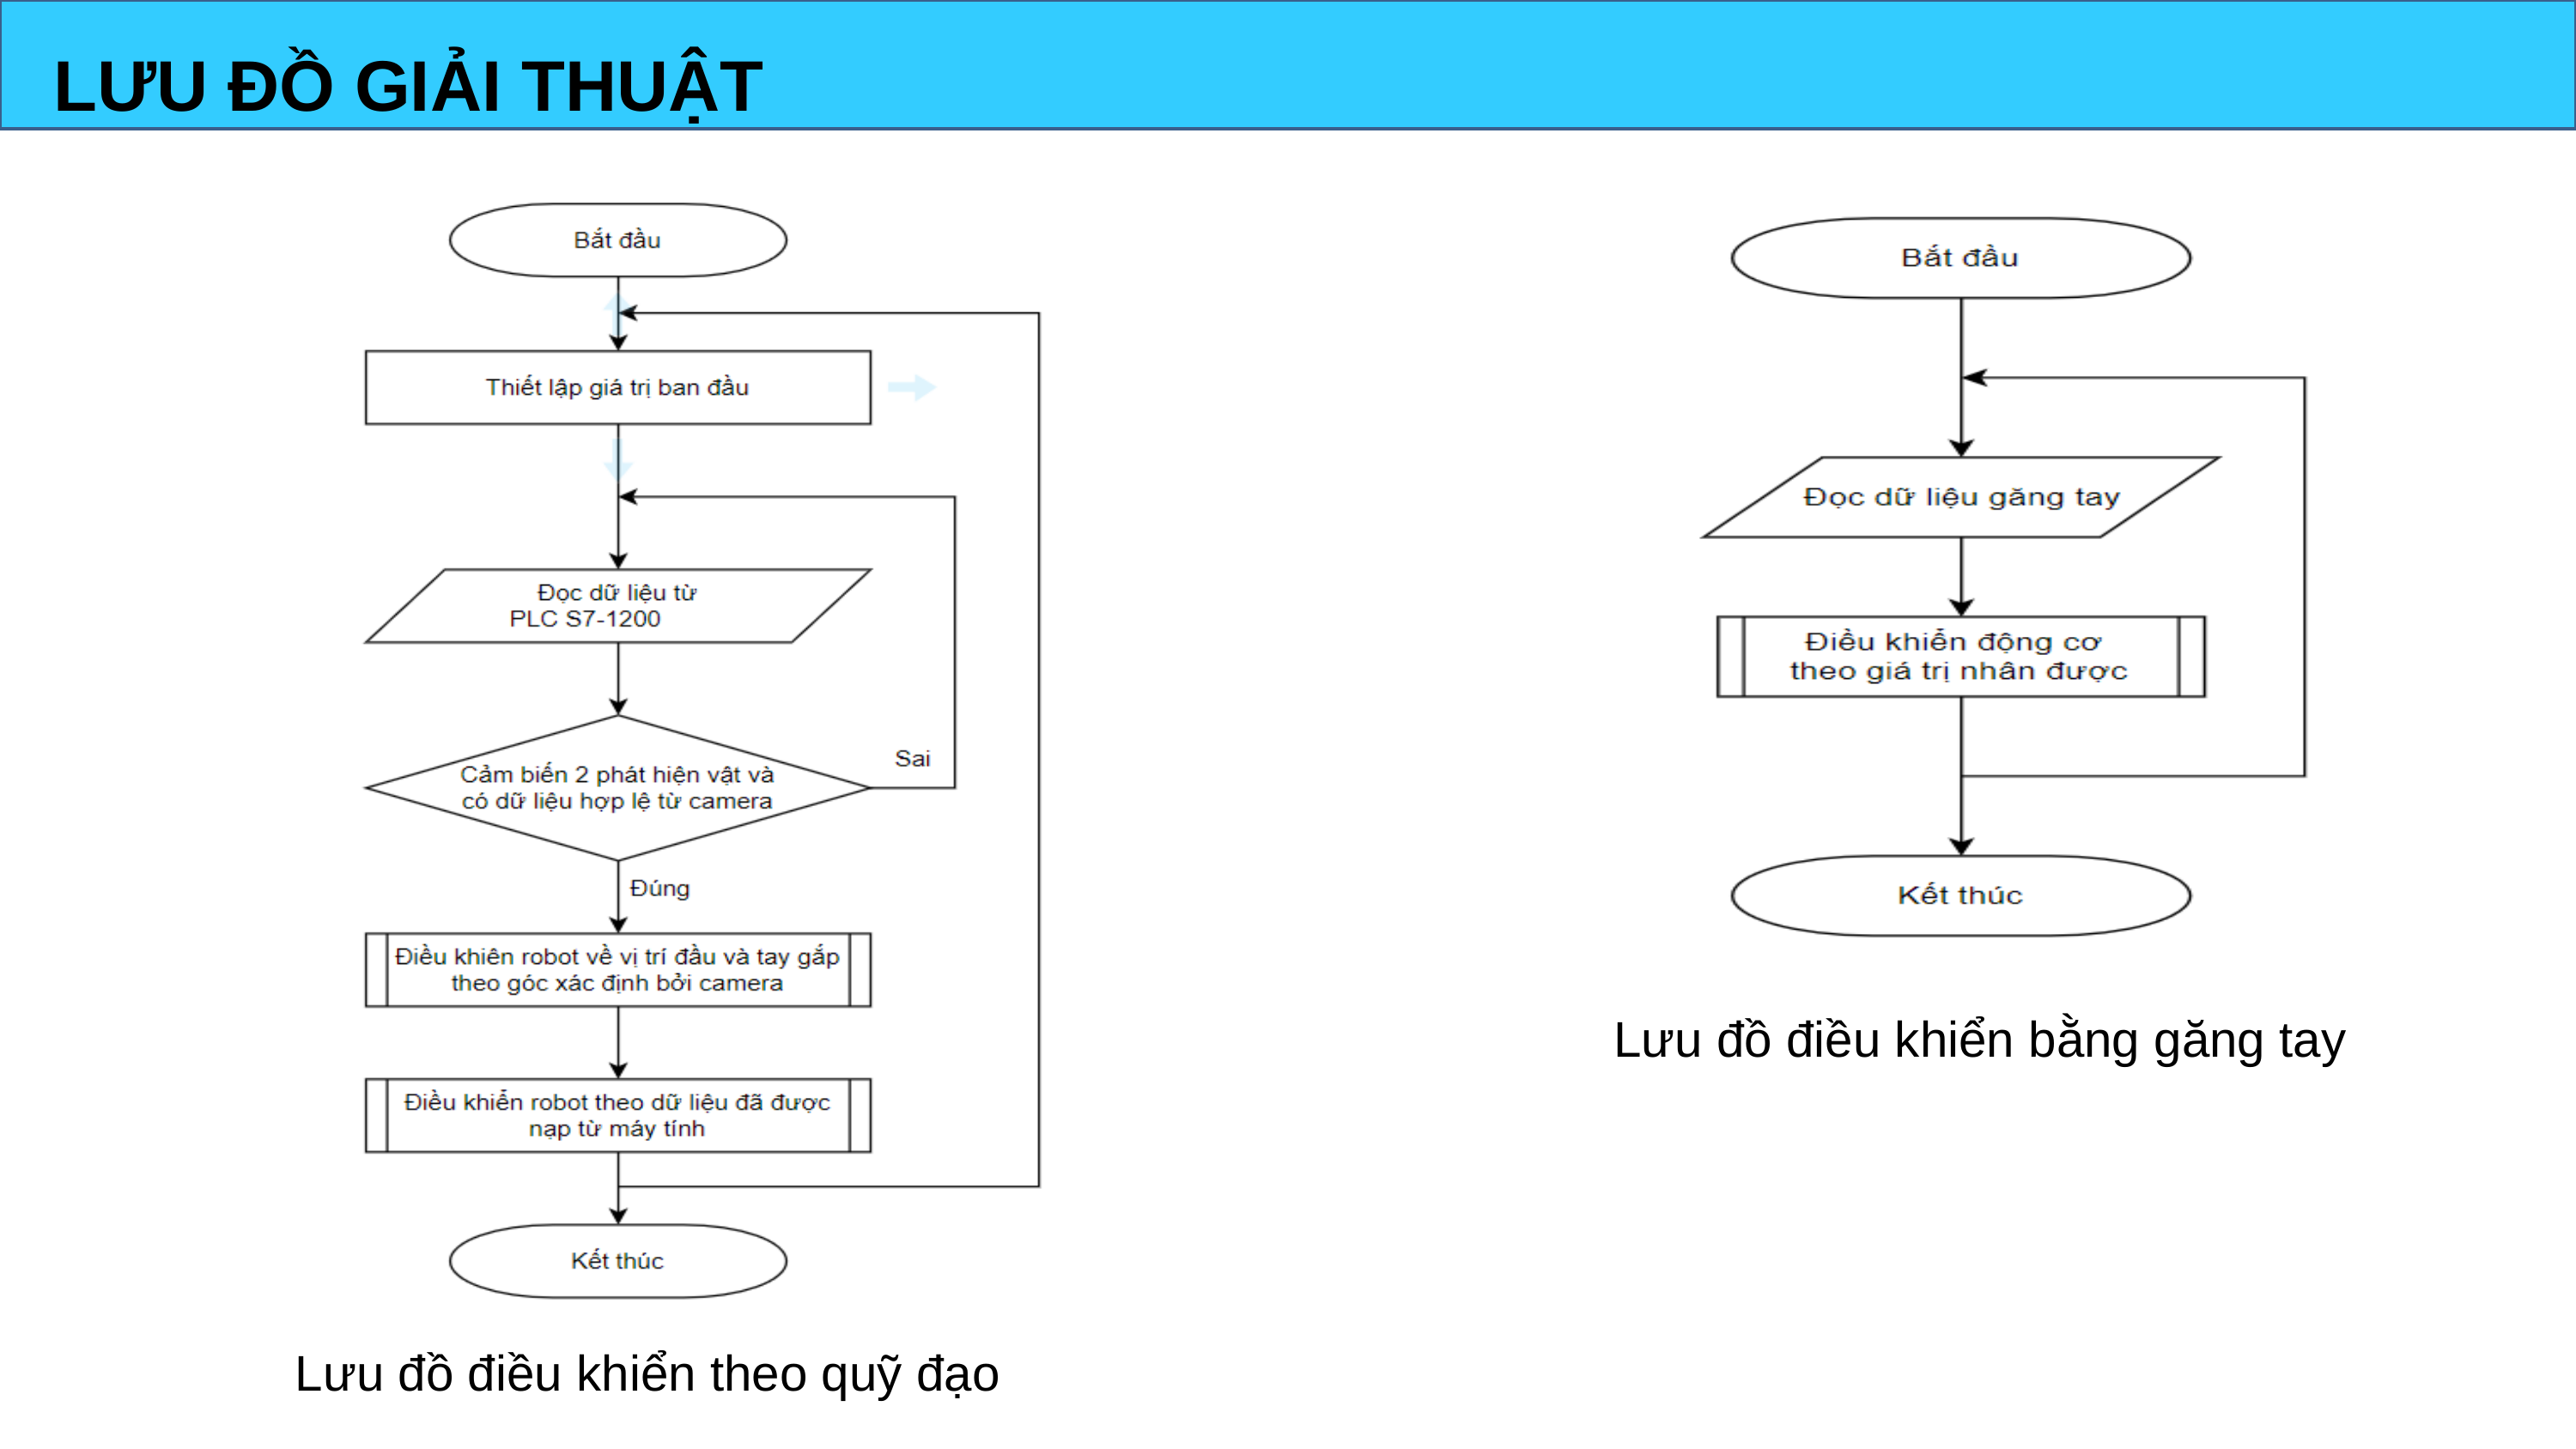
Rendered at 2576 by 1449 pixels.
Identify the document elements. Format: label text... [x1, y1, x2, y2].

picture [1669, 209, 2328, 948]
text_box Lưu đồ điều khiển theo quỹ đạo [295, 1315, 1036, 1401]
text_box Lưu đồ điều khiển bằng găng tay [1613, 981, 2384, 1067]
picture [354, 187, 1053, 1304]
text_box [0, 0, 2576, 130]
text_box LƯU ĐỒ GIẢI THUẬT [53, 0, 1999, 125]
